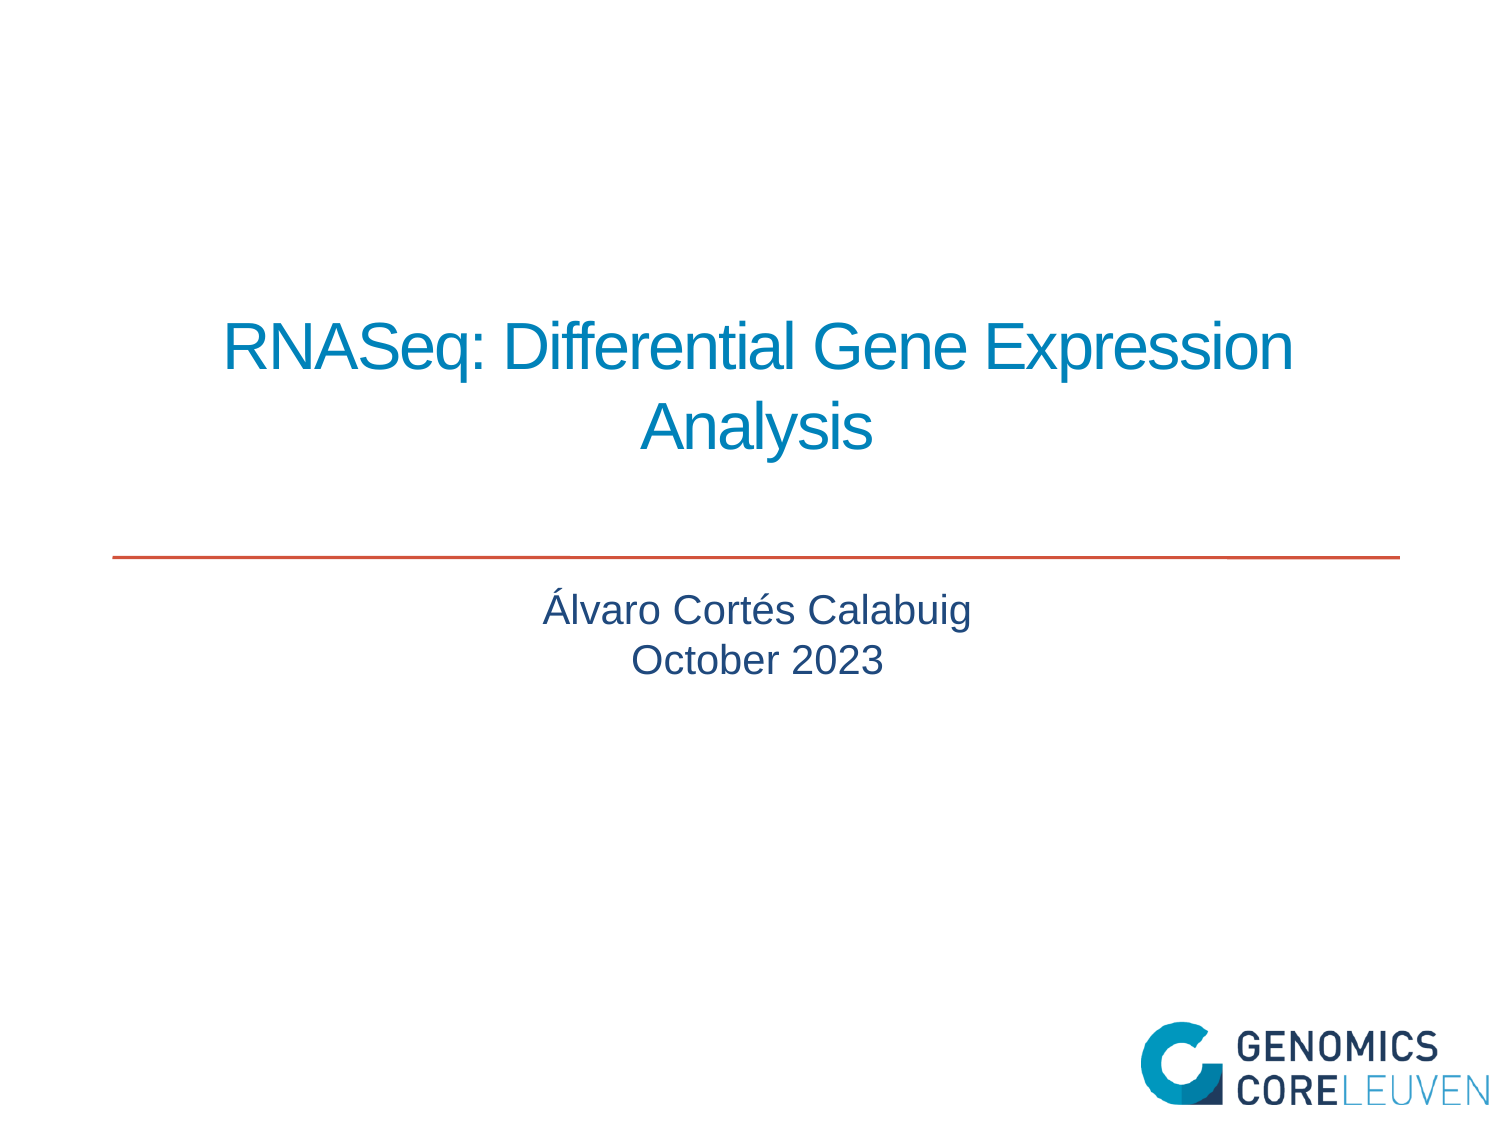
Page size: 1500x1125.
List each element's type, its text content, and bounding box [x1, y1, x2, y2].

picture [1133, 1018, 1496, 1111]
text_box Álvaro Cortés Calabuig October 2023 [112, 575, 1403, 863]
text_box RNASeq: Differential Gene Expression Analysis [112, 224, 1403, 541]
